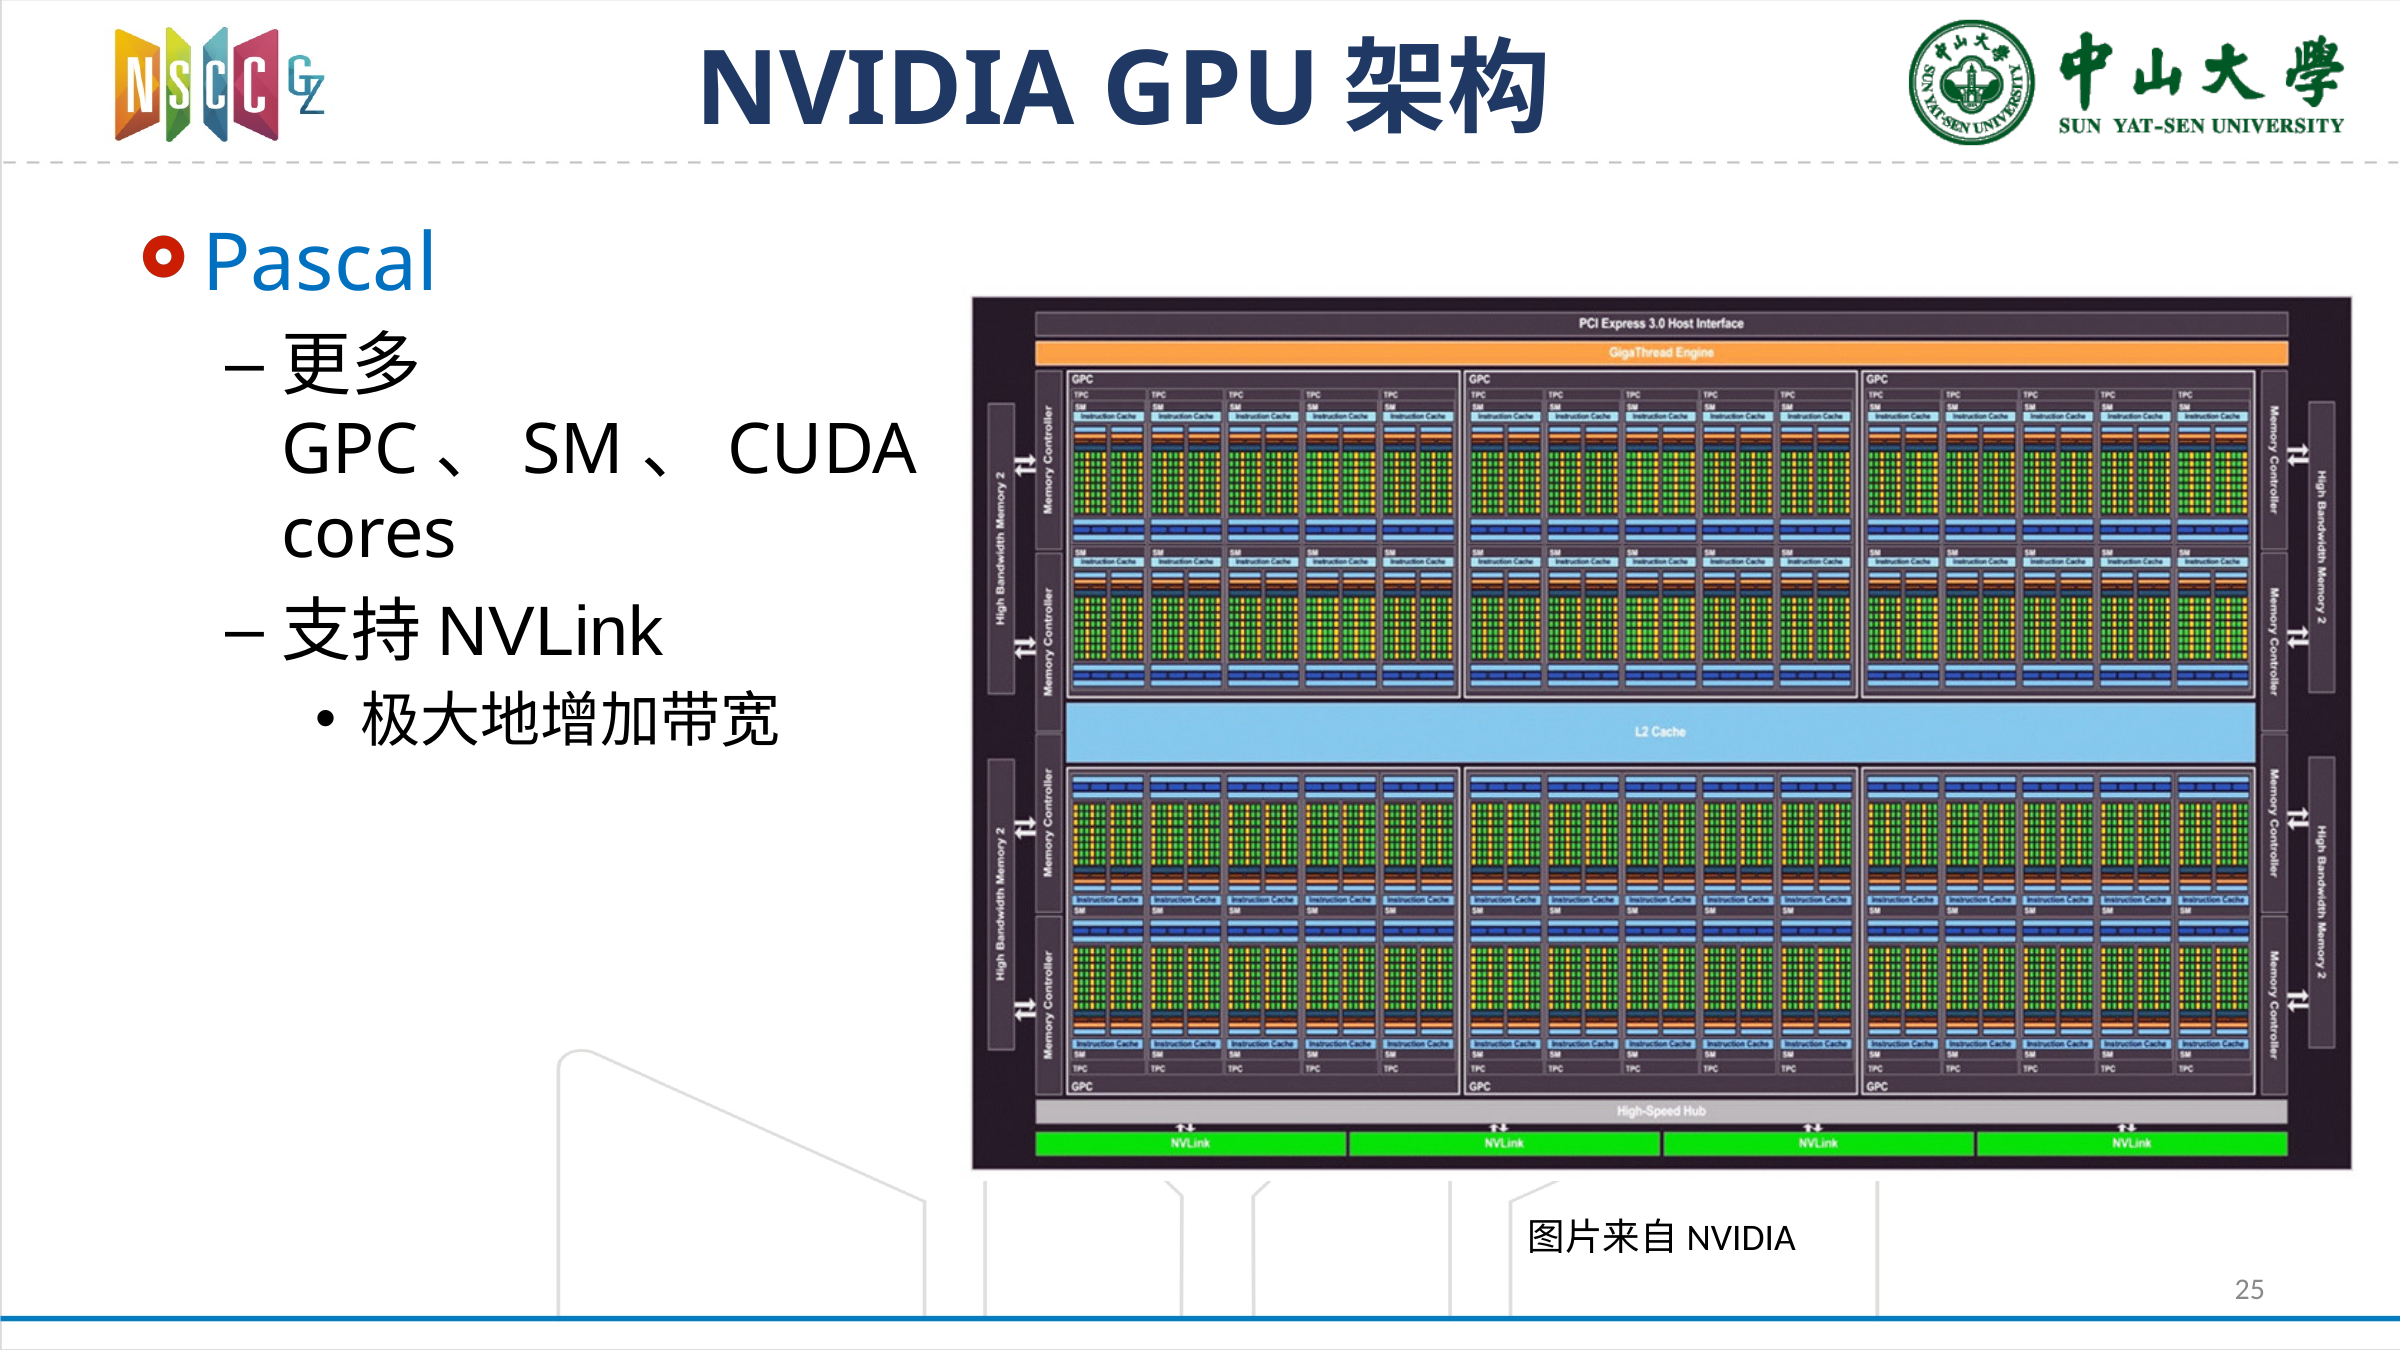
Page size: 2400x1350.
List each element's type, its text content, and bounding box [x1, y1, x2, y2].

list Pascal 更多GPC、SM、CUDA cores 支持NVLink 极大地增加带宽 [120, 202, 952, 1206]
slide_number 25 [1719, 1251, 2280, 1324]
title NVIDIA GPU架构 [349, 13, 1897, 153]
text_box 图片来自NVIDIA [1512, 1205, 1811, 1266]
picture [0, 0, 2400, 1350]
